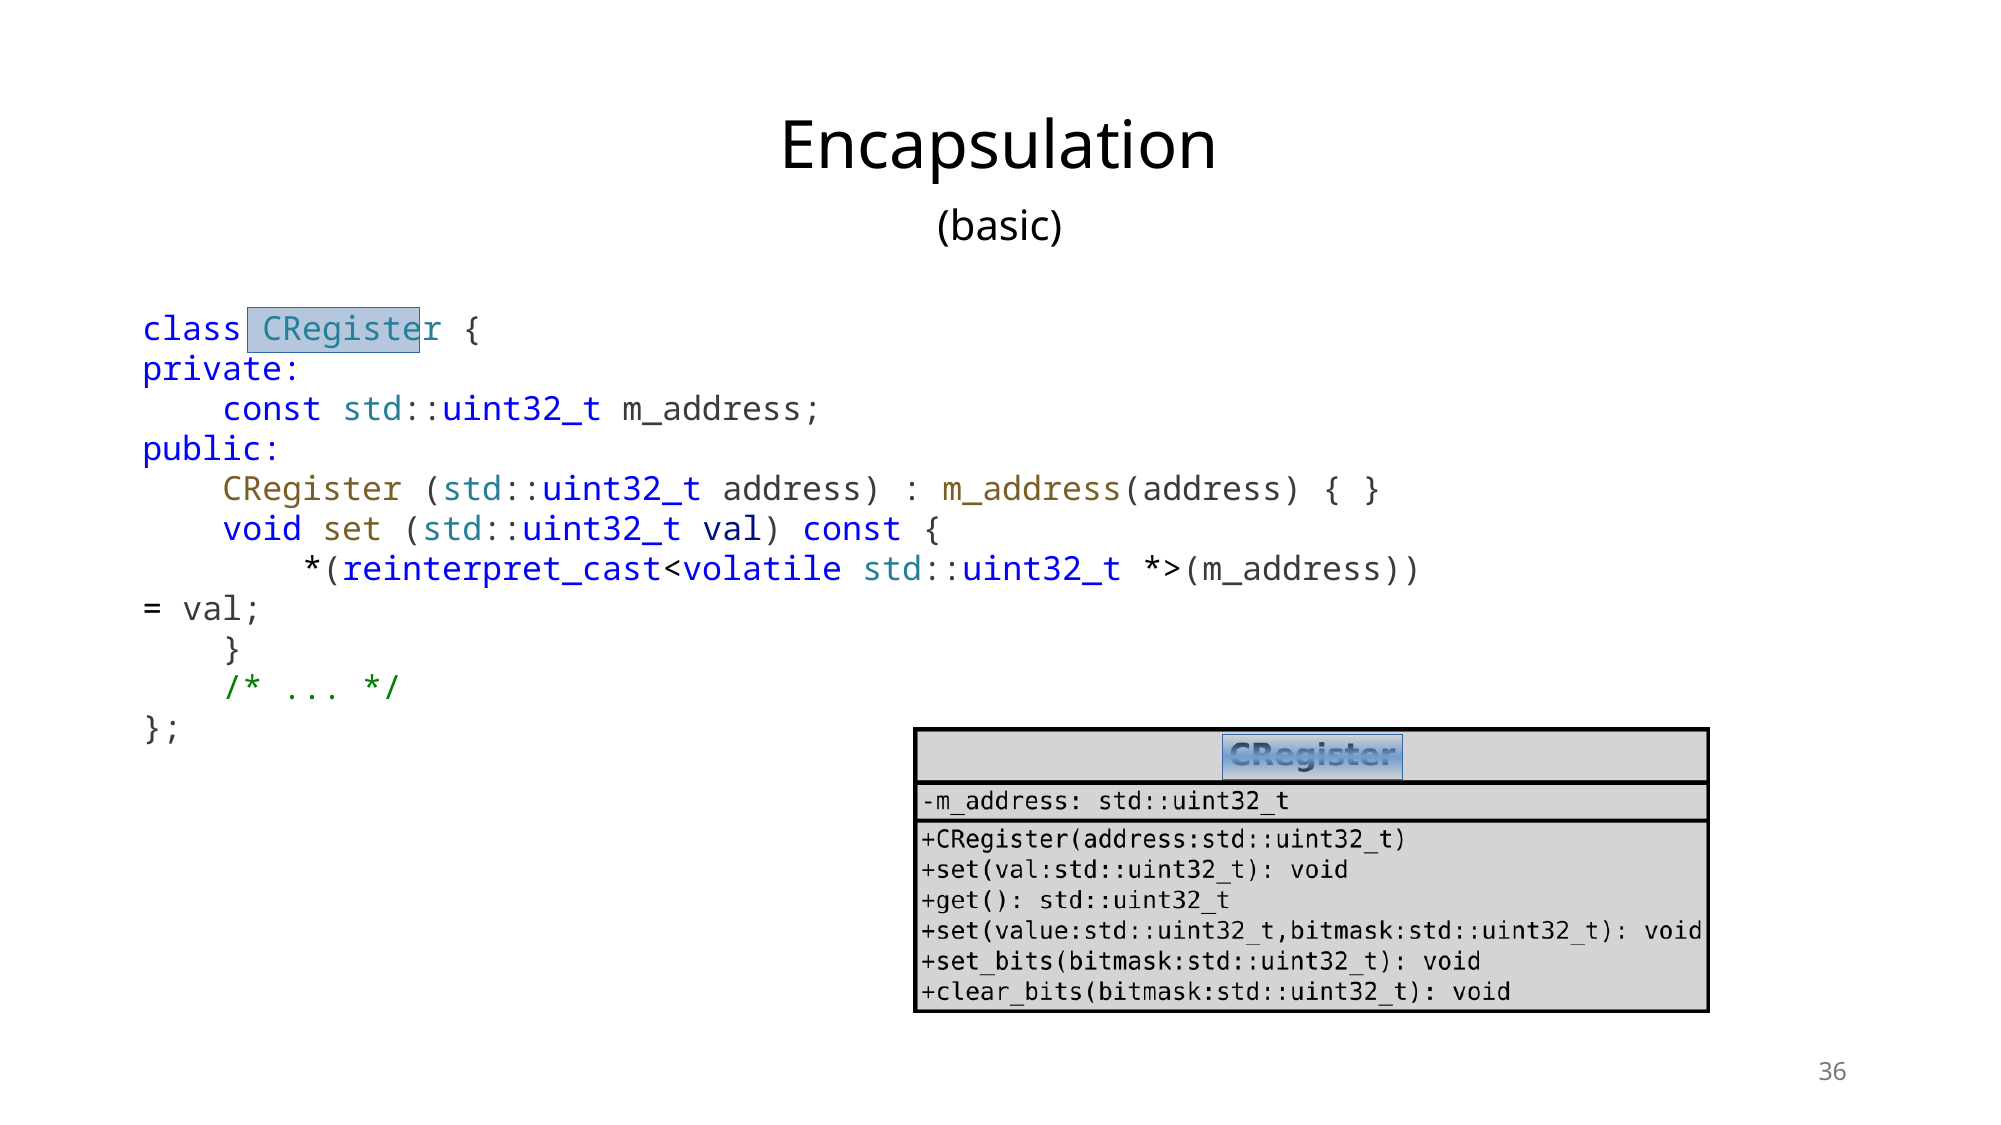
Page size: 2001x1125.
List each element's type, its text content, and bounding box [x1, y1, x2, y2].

text_box class CRegister { private: const std::uint32_t m_address; public: CRegister (std::uint32_t address) : m_address(address) { } void set (std::uint32_t val) const { *(reinterpret_cast<volatile std::uint32_t *>(m_address)) = val; } /* ... */ }; [127, 299, 1453, 647]
text_box Encapsulation (basic) [317, 103, 1683, 270]
slide_number 36 [1412, 1042, 1862, 1102]
picture [913, 727, 1710, 1013]
